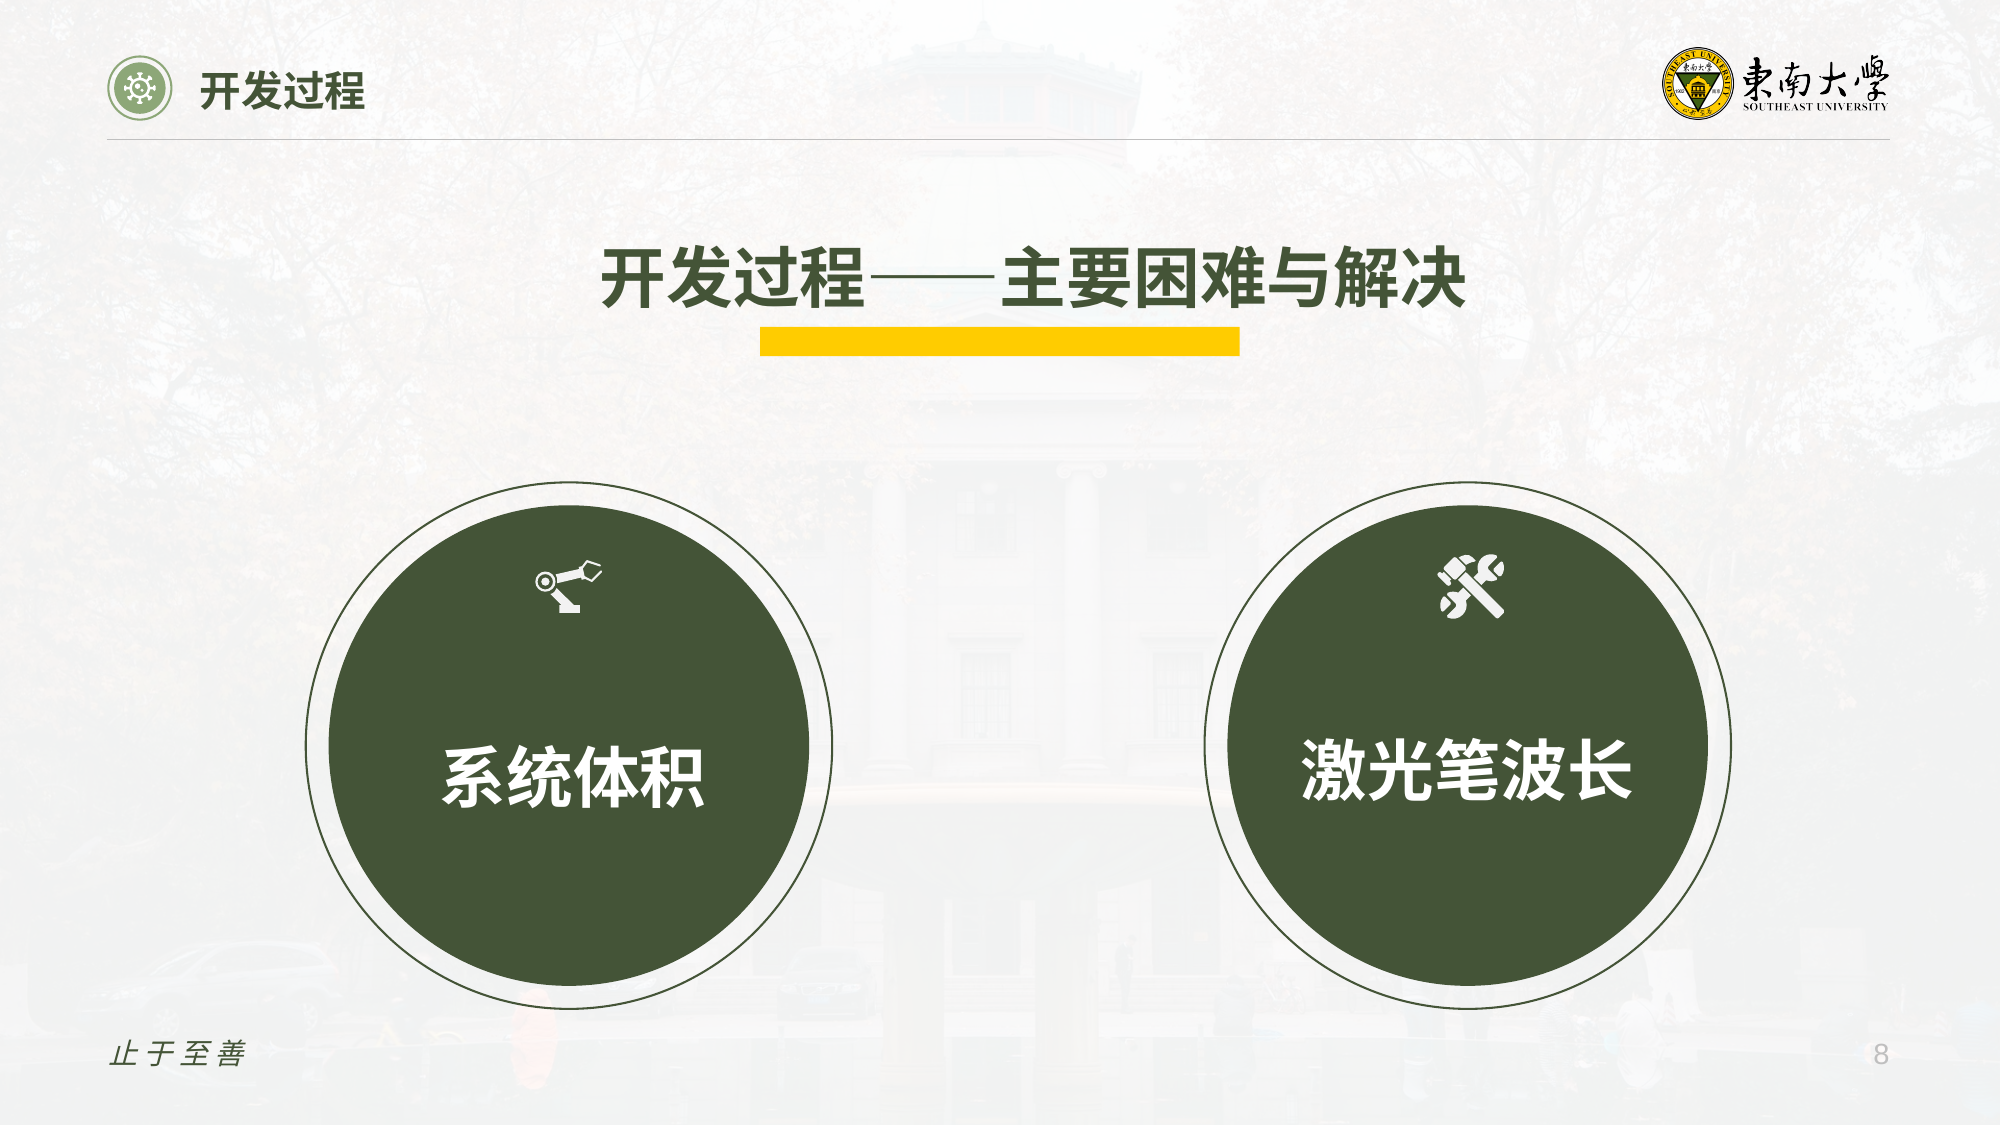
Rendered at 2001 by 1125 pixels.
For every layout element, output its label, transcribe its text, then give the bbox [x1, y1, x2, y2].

list 开发过程——主要困难与解决 [526, 228, 1541, 507]
slide_number 止于至善 [108, 1022, 657, 1083]
list 开发过程 [199, 56, 1663, 123]
slide_number 8 [1439, 1022, 1890, 1083]
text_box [1204, 482, 1731, 1009]
picture [1662, 47, 1889, 120]
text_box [305, 482, 833, 1009]
